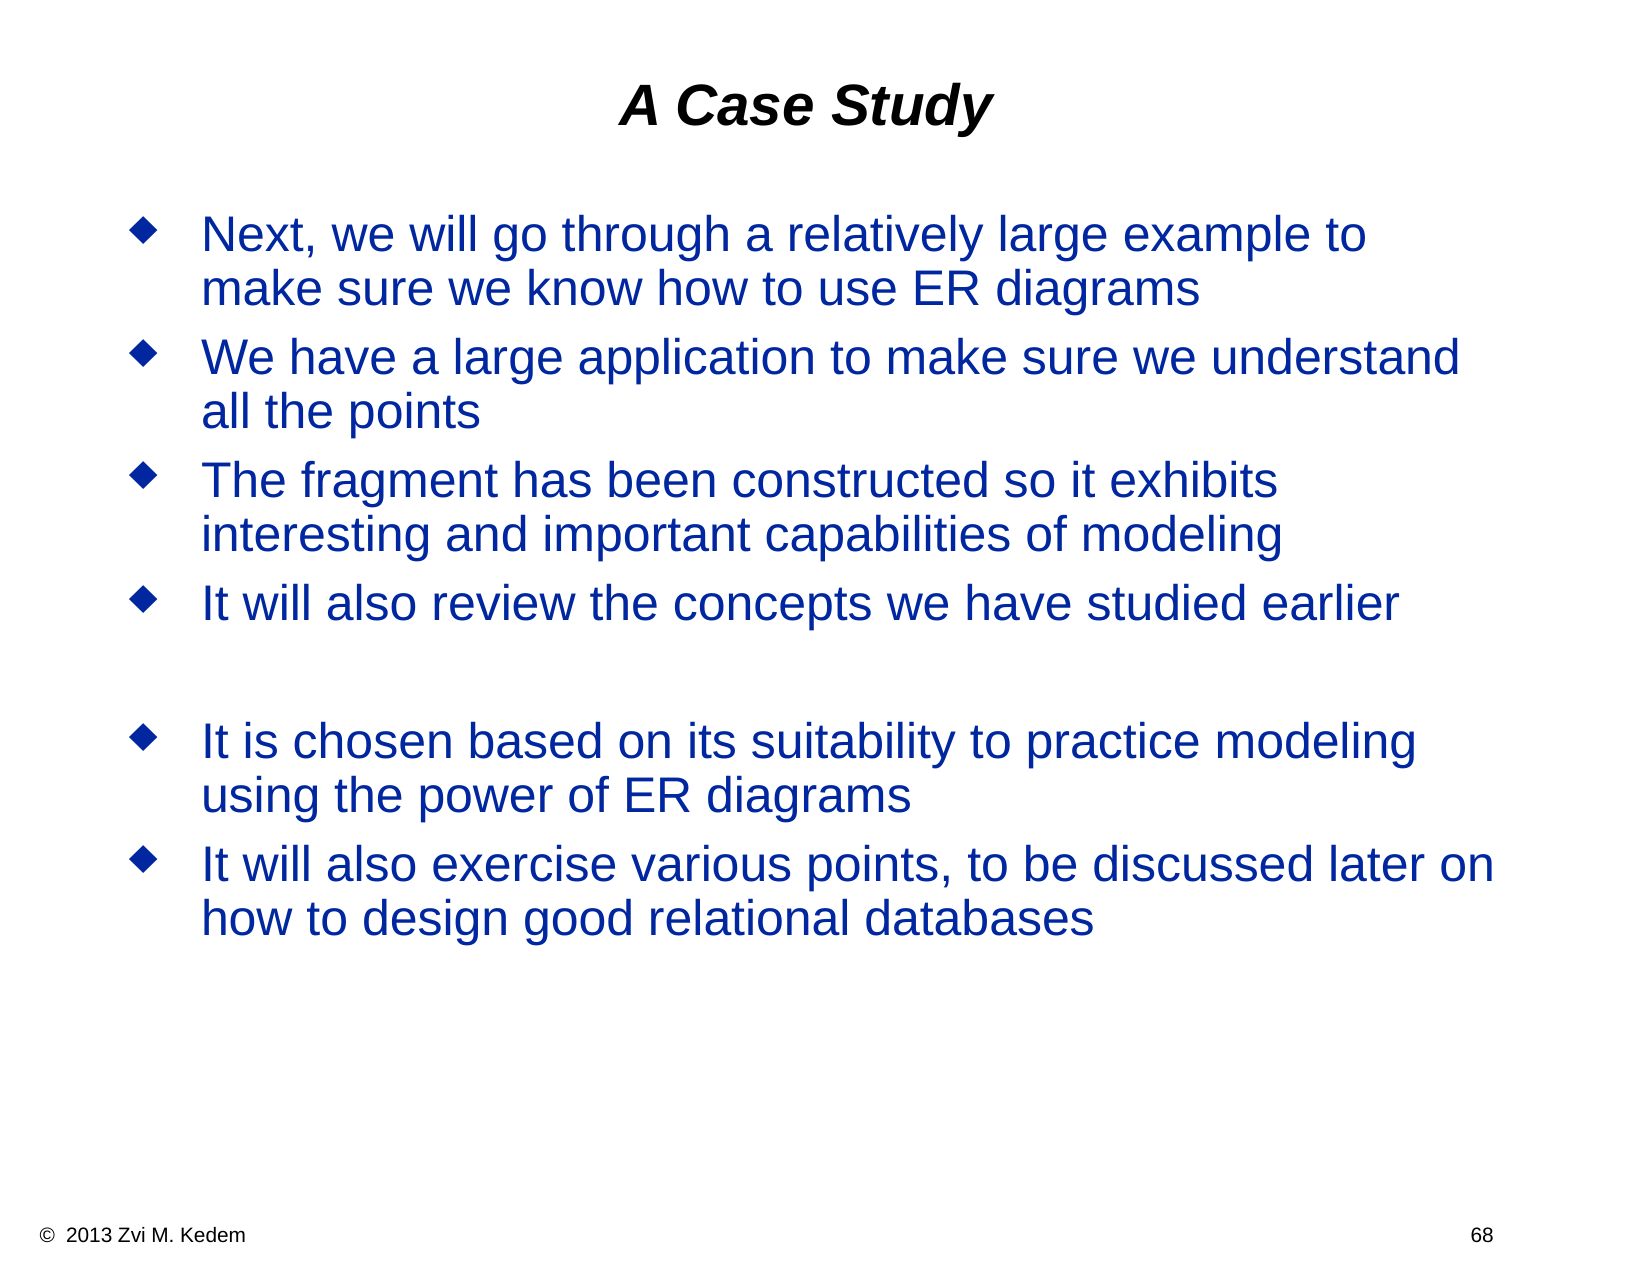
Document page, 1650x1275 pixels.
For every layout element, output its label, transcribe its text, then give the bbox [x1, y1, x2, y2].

title A Case Study [111, 36, 1501, 176]
list Next, we will go through a relatively large example to make sure we know how to use ER diagrams We have a large application to make sure we understand all the points The fragment has been constructed so it exhibits interesting and important capabilities of modeling It will also review the concepts we have studied earlier It is chosen based on its suitability to practice modeling using the power of ER diagrams It will also exercise various points, to be discussed later on how to design good relational databases [111, 199, 1513, 1201]
